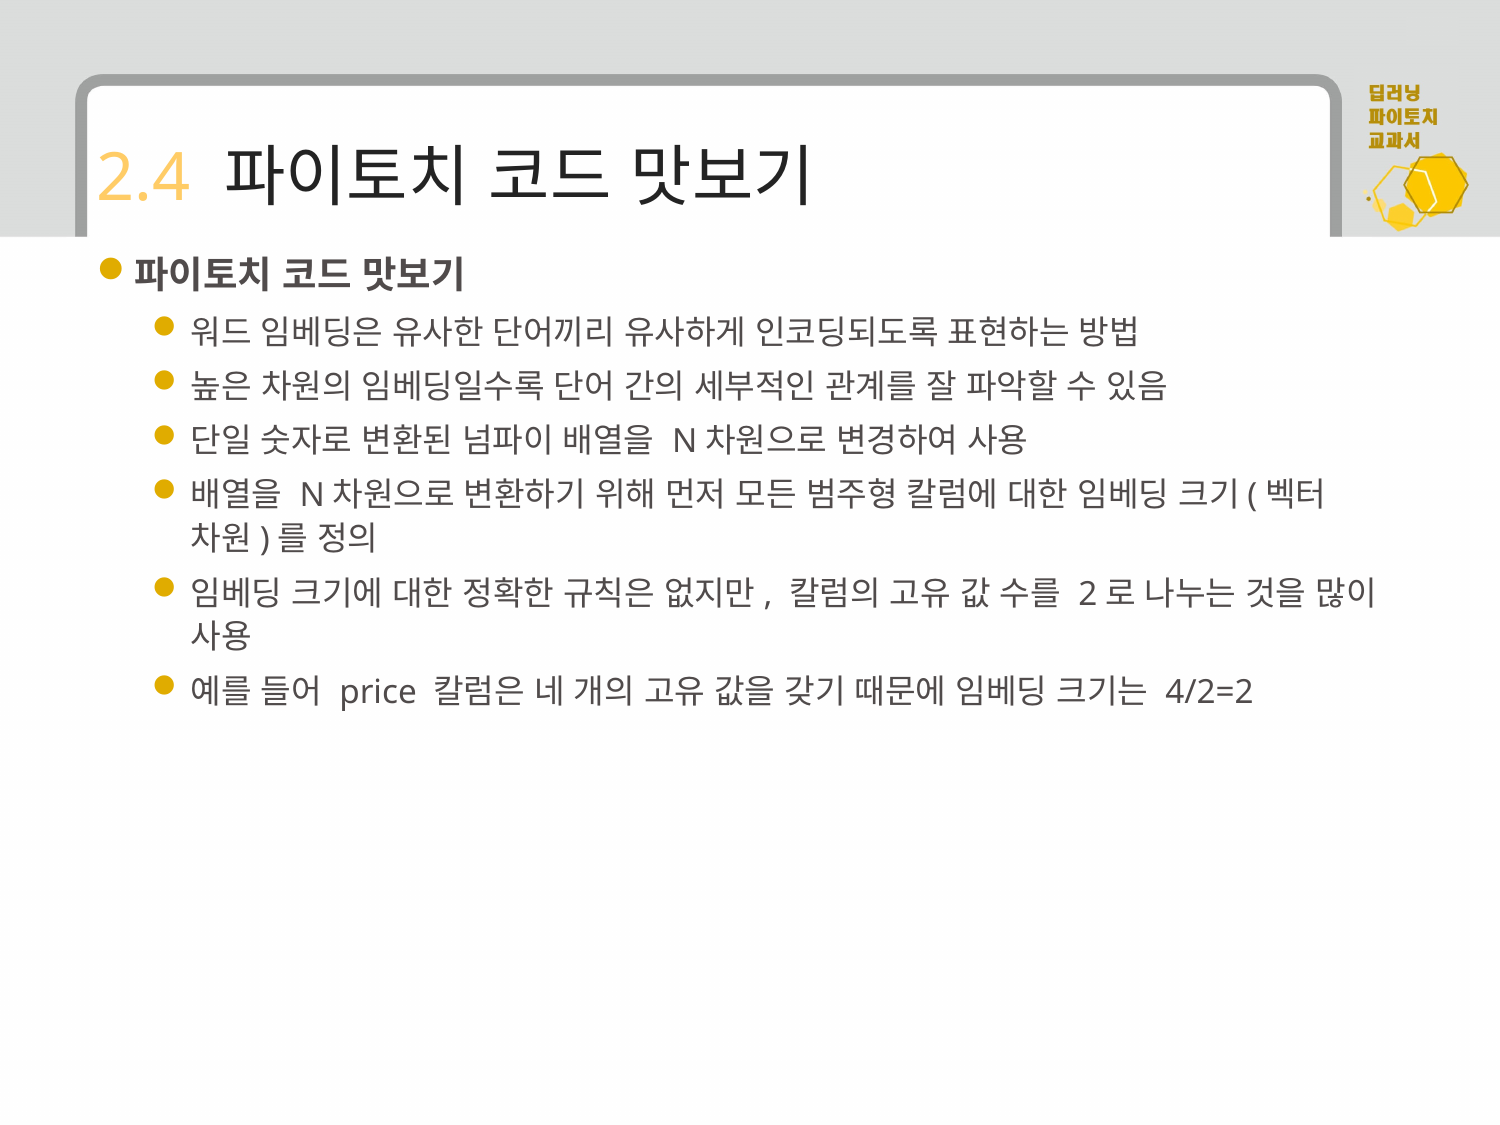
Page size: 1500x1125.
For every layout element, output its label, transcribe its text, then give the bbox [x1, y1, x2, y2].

title 2.4 파이토치 코드 맛보기 [81, 90, 1412, 222]
list 파이토치 코드 맛보기 워드 임베딩은 유사한 단어끼리 유사하게 인코딩되도록 표현하는 방법 높은 차원의 임베딩일수록 단어 간의 세부적인 관계를 잘 파악할 수 있음 단일 숫자로 변환된 넘파이 배열을 N차원으로 변경하여 사용 배열을 N차원으로 변환하기 위해 먼저 모든 범주형 칼럼에 대한 임베딩 크기(벡터 차원)를 정의 임베딩 크기에 대한 정확한 규칙은 없지만, 칼럼의 고유 값 수를 2로 나누는 것을 많이 사용 예를 들어 price 칼럼은 네 개의 고유 값을 갖기 때문에 임베딩 크기는 4/2=2 [81, 239, 1412, 1054]
picture [0, 0, 1500, 1125]
